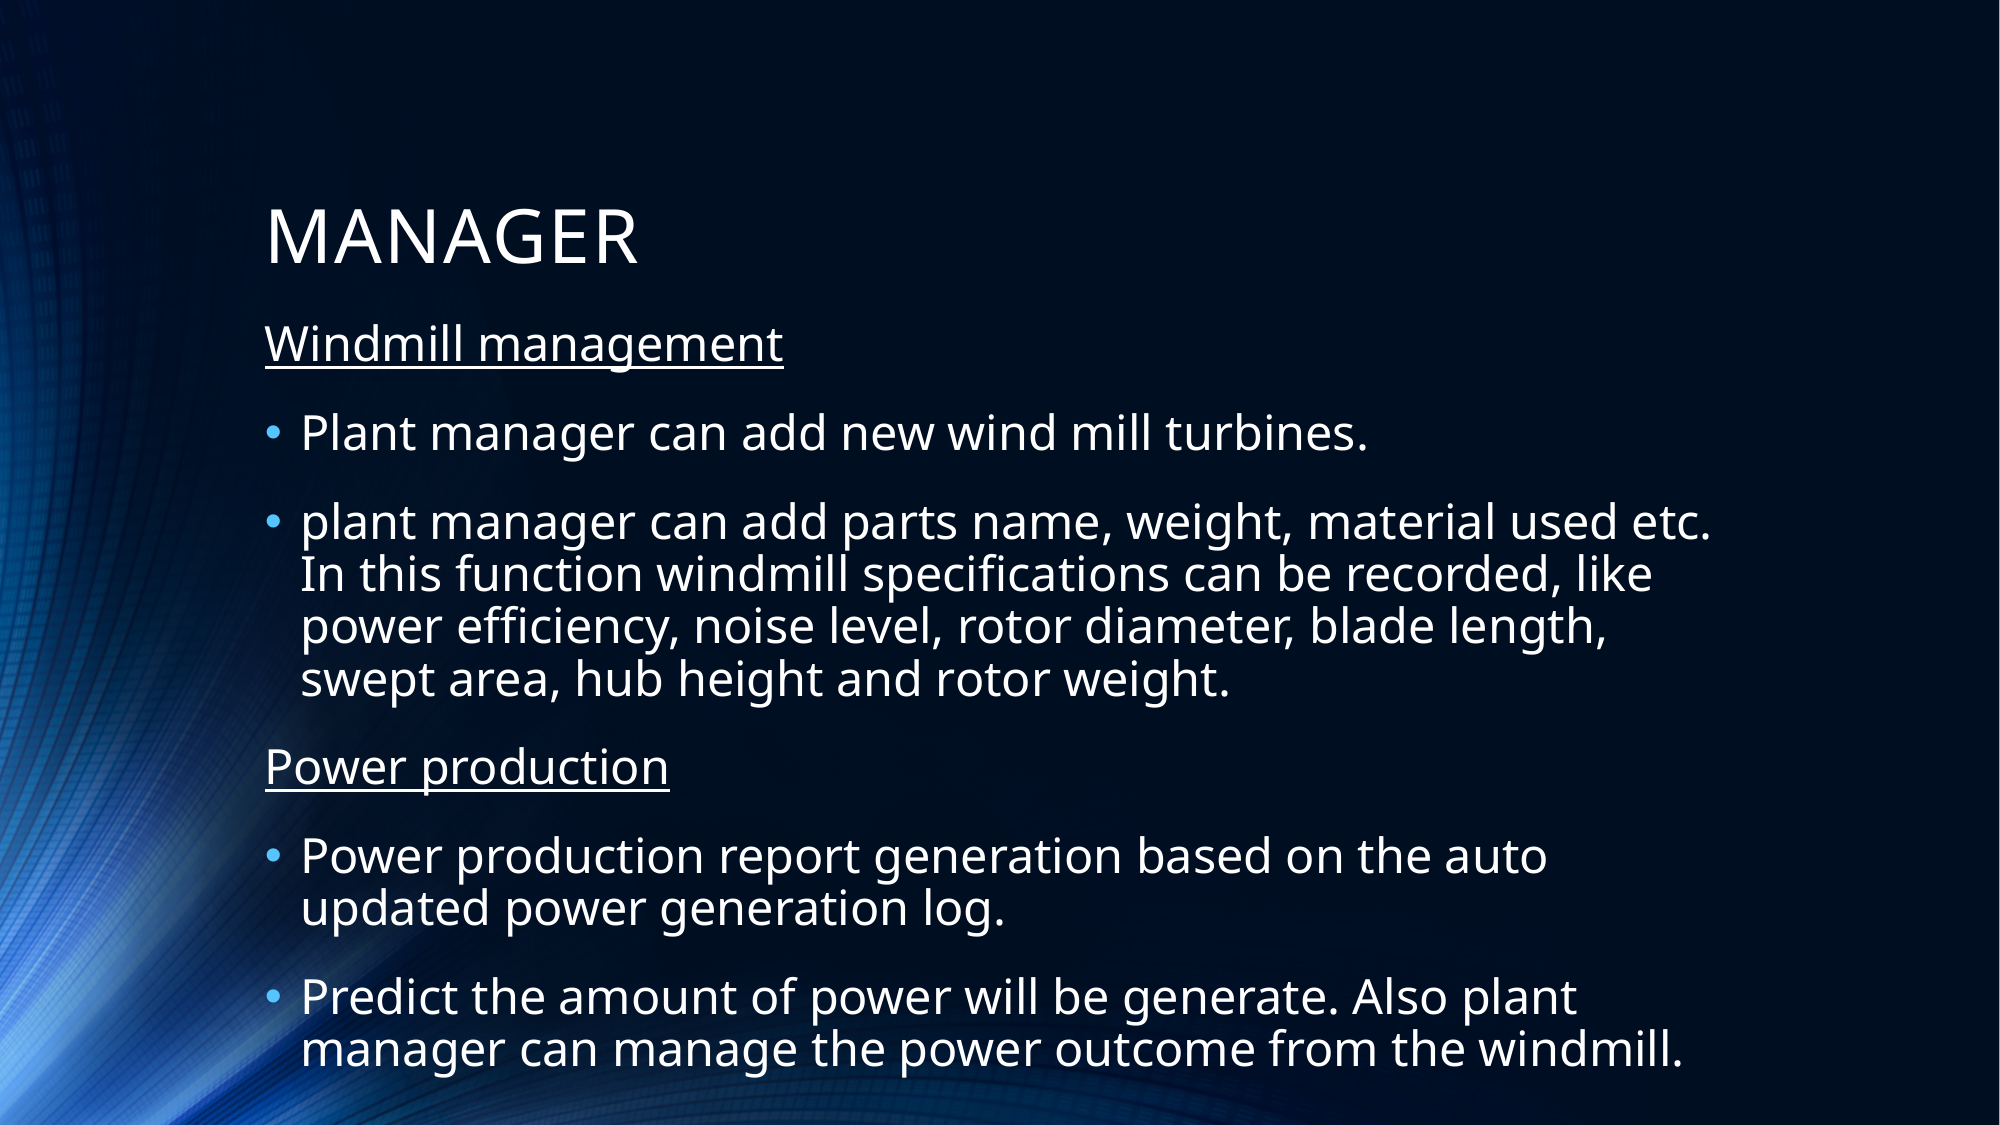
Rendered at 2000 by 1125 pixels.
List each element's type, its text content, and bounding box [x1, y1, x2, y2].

picture [0, 0, 2000, 1125]
list Windmill management Plant manager can add new wind mill turbines. plant manager can add parts name, weight, material used etc. In this function windmill specifications can be recorded, like power efficiency, noise level, rotor diameter, blade length, swept area, hub height and rotor weight. Power production Power production report generation based on the auto updated power generation log. Predict the amount of power will be generate. Also plant manager can manage the power outcome from the windmill. [249, 312, 1749, 1100]
title MANAGER [249, 62, 1750, 288]
